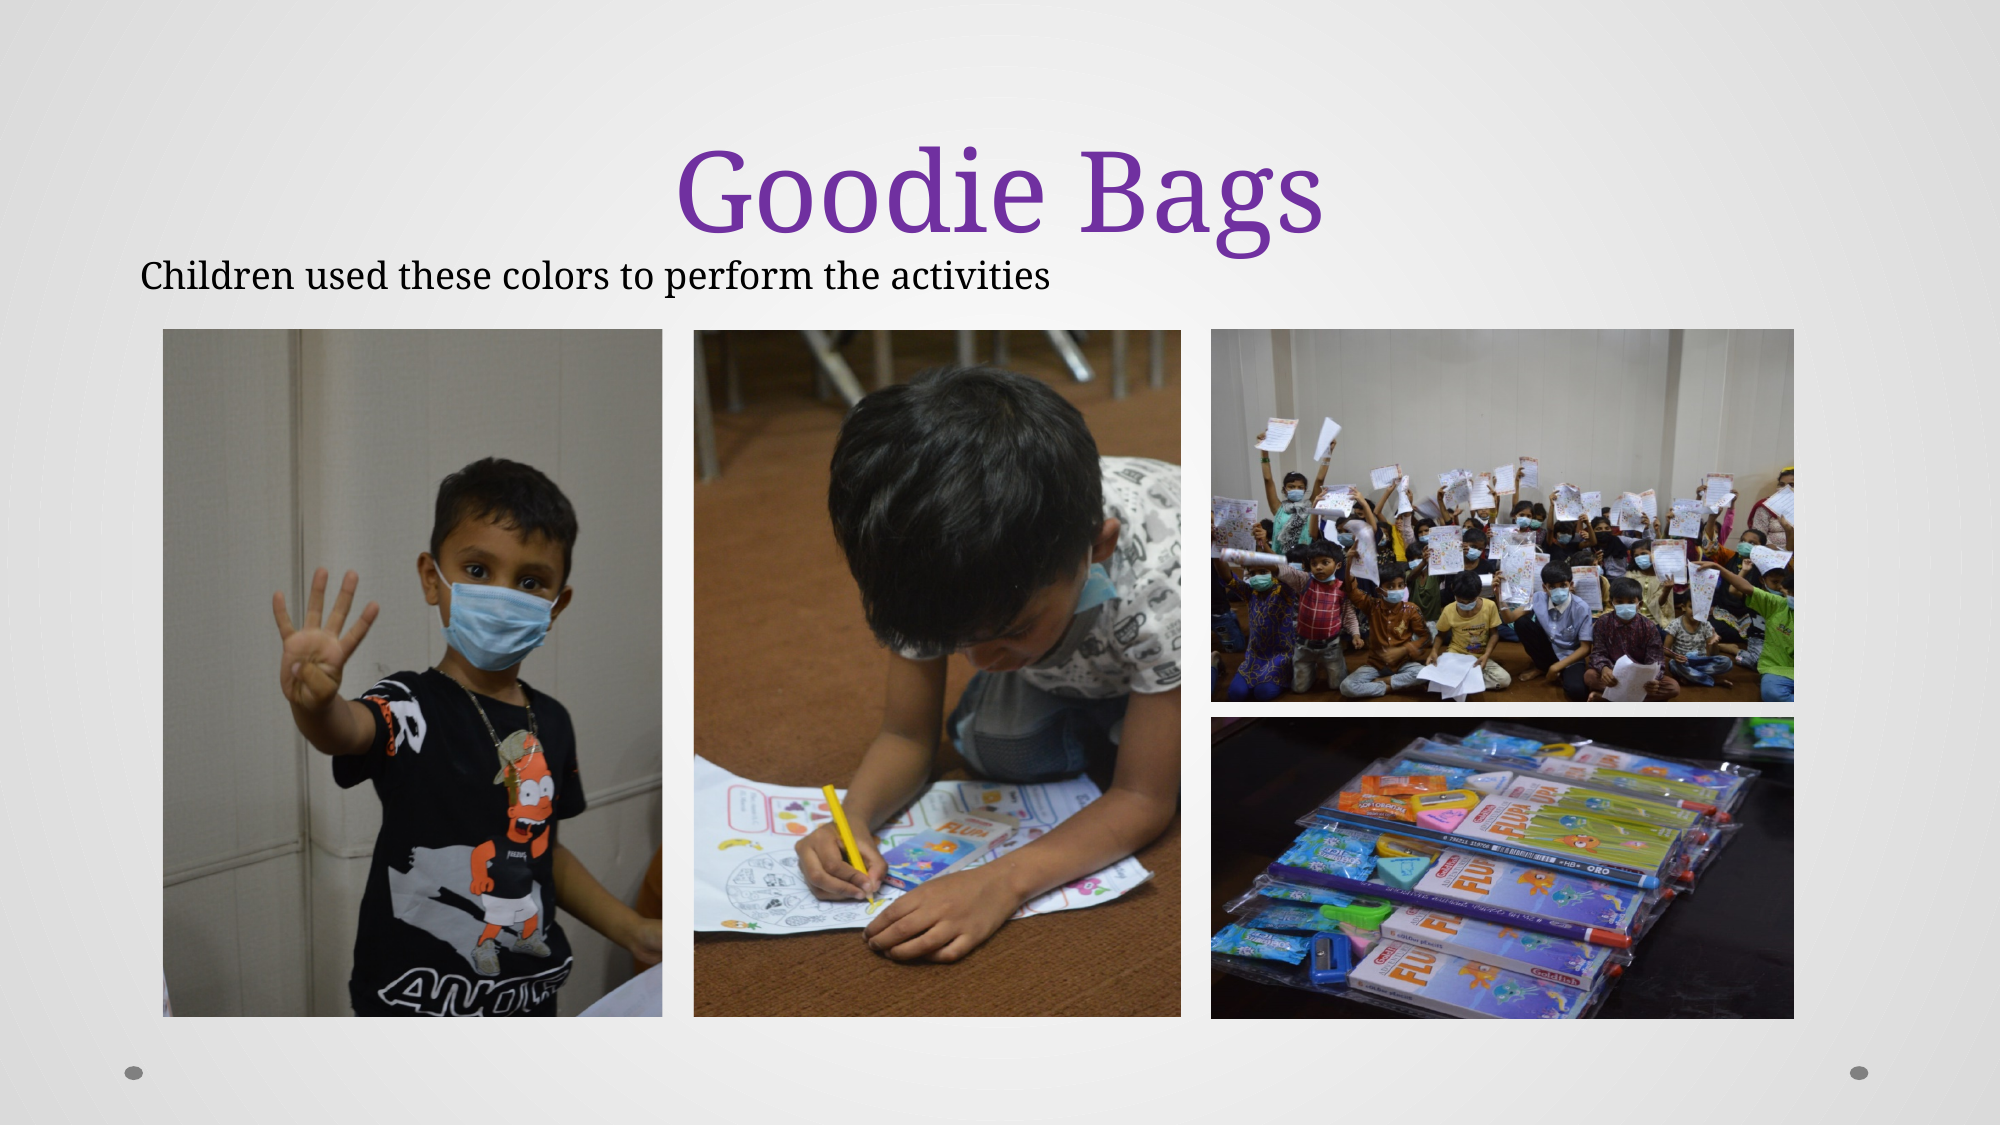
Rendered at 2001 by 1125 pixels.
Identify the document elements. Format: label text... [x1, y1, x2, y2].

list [1210, 717, 1795, 1019]
title Goodie Bags [99, 0, 1900, 263]
text_box Children used these colors to perform the activities [125, 244, 1306, 305]
picture [68, 329, 1795, 1017]
